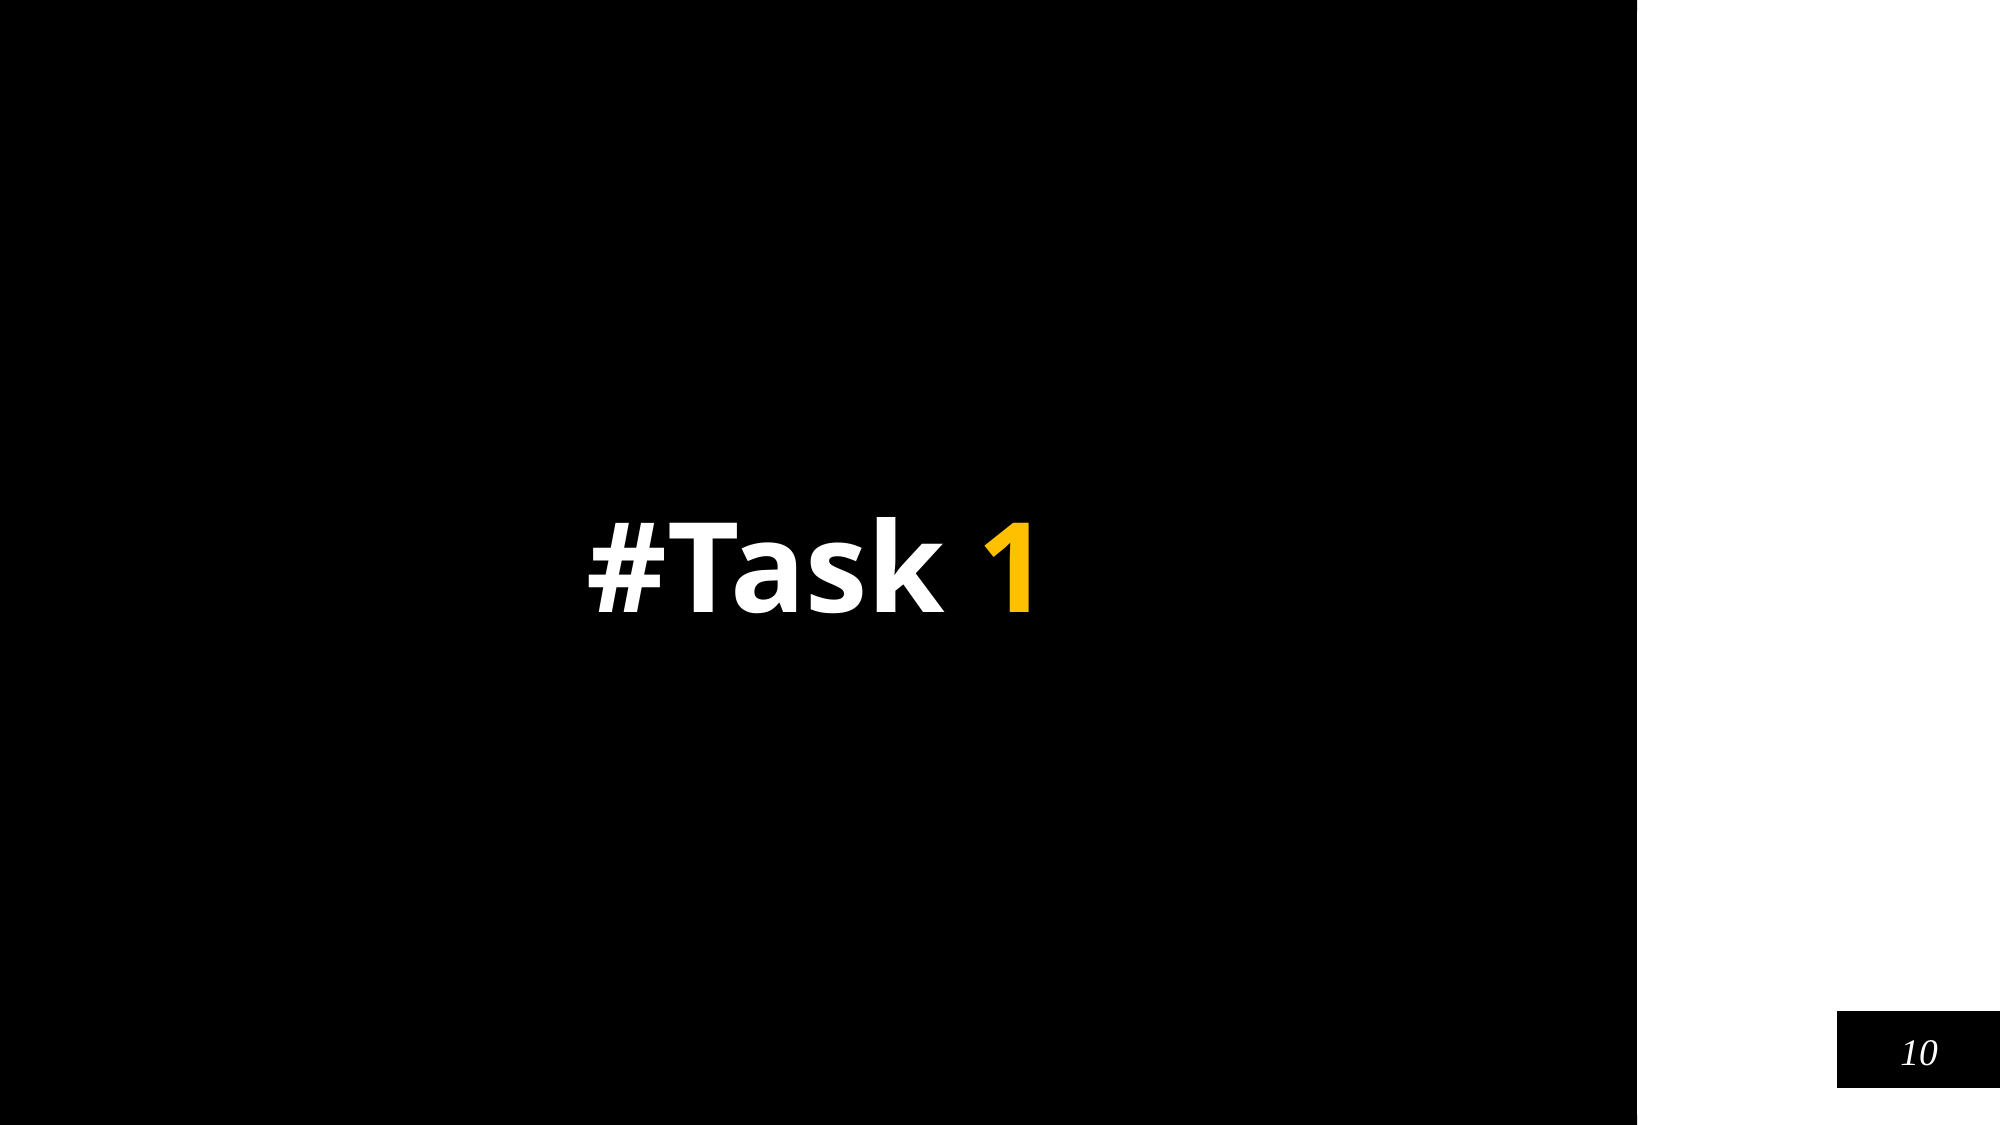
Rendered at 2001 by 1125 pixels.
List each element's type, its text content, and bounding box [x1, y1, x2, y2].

text_box #Task 1 [0, 0, 1637, 1125]
text_box 10 [1837, 1011, 2000, 1088]
